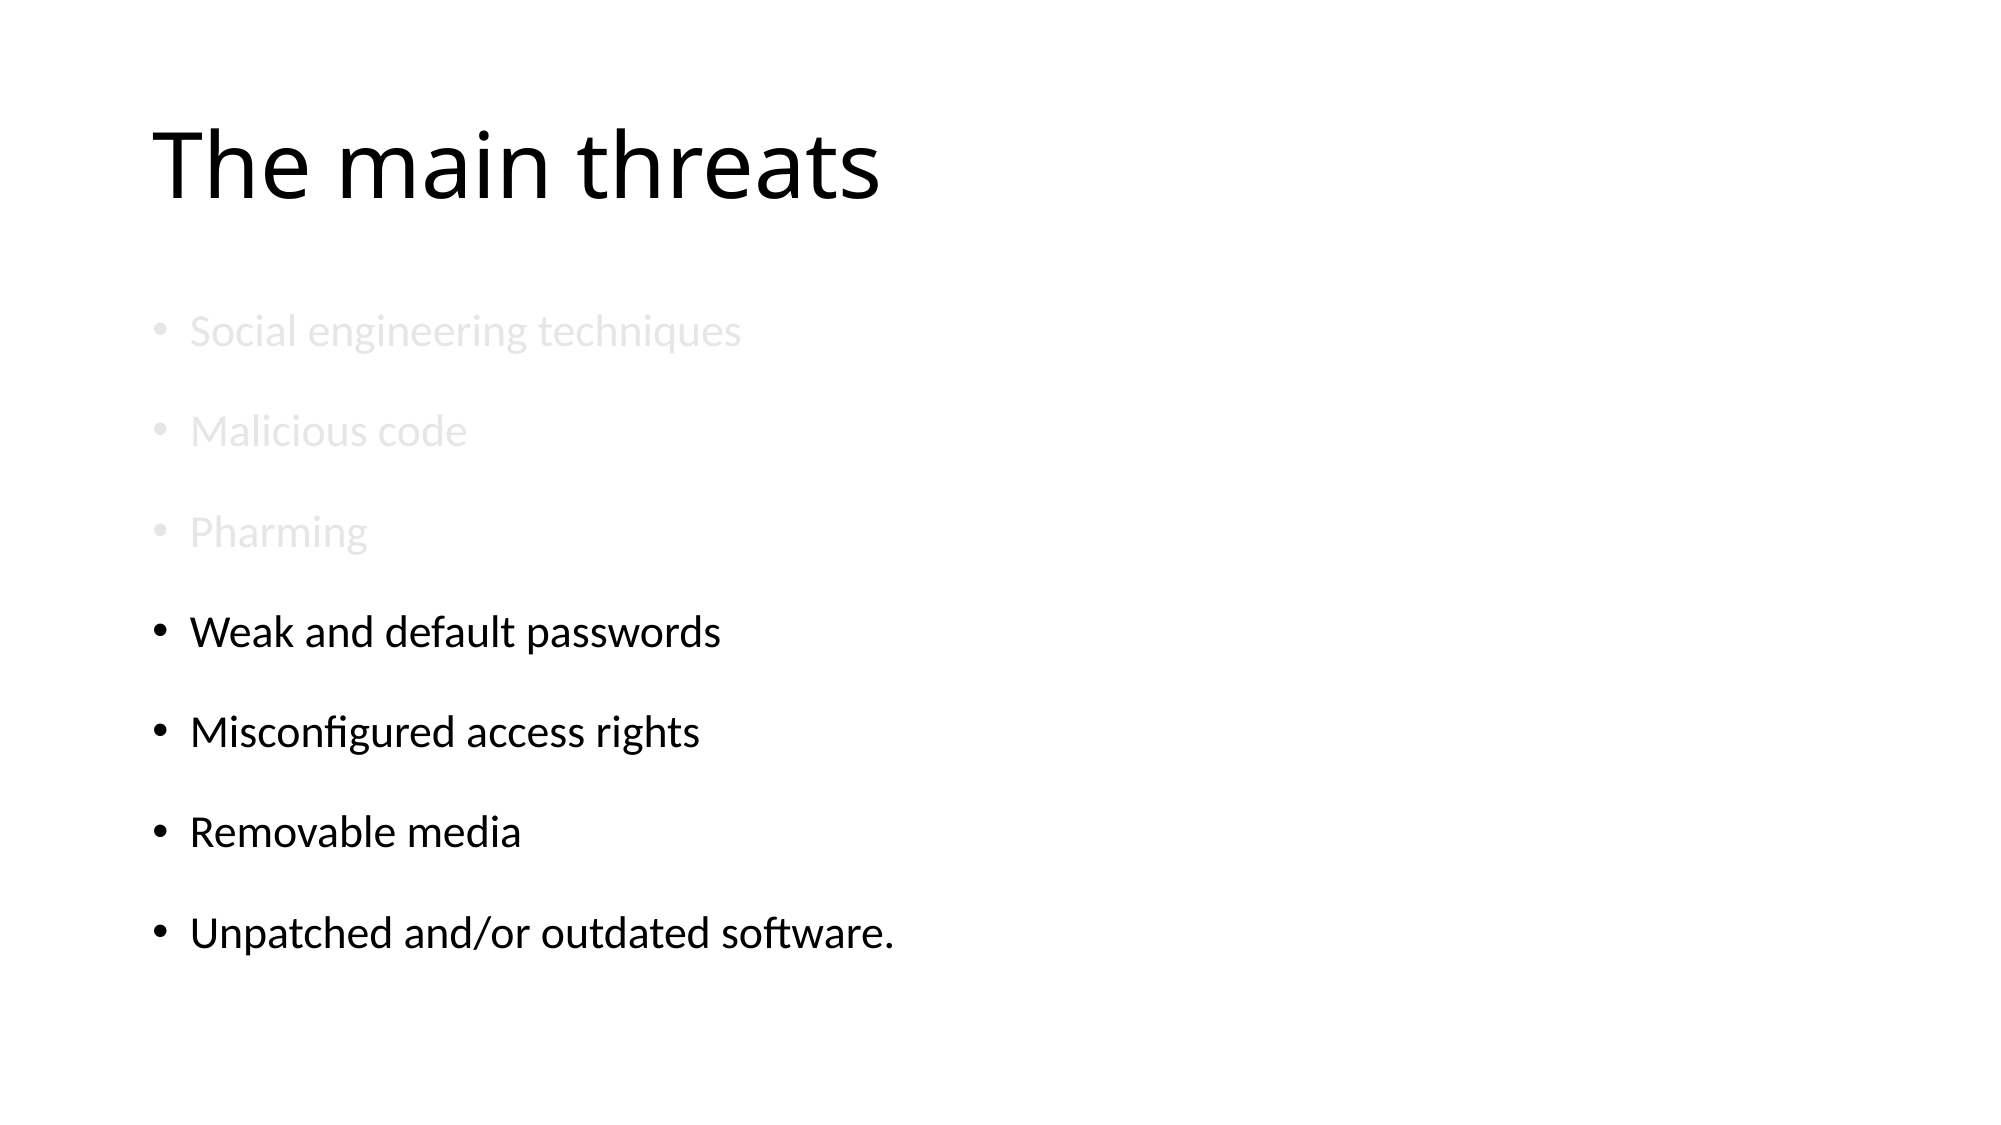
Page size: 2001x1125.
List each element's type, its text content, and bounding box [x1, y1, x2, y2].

title The main threats [137, 59, 1863, 278]
list Social engineering techniques Malicious code Pharming Weak and default passwords Misconfigured access rights Removable media Unpatched and/or outdated software. [137, 299, 1863, 1014]
